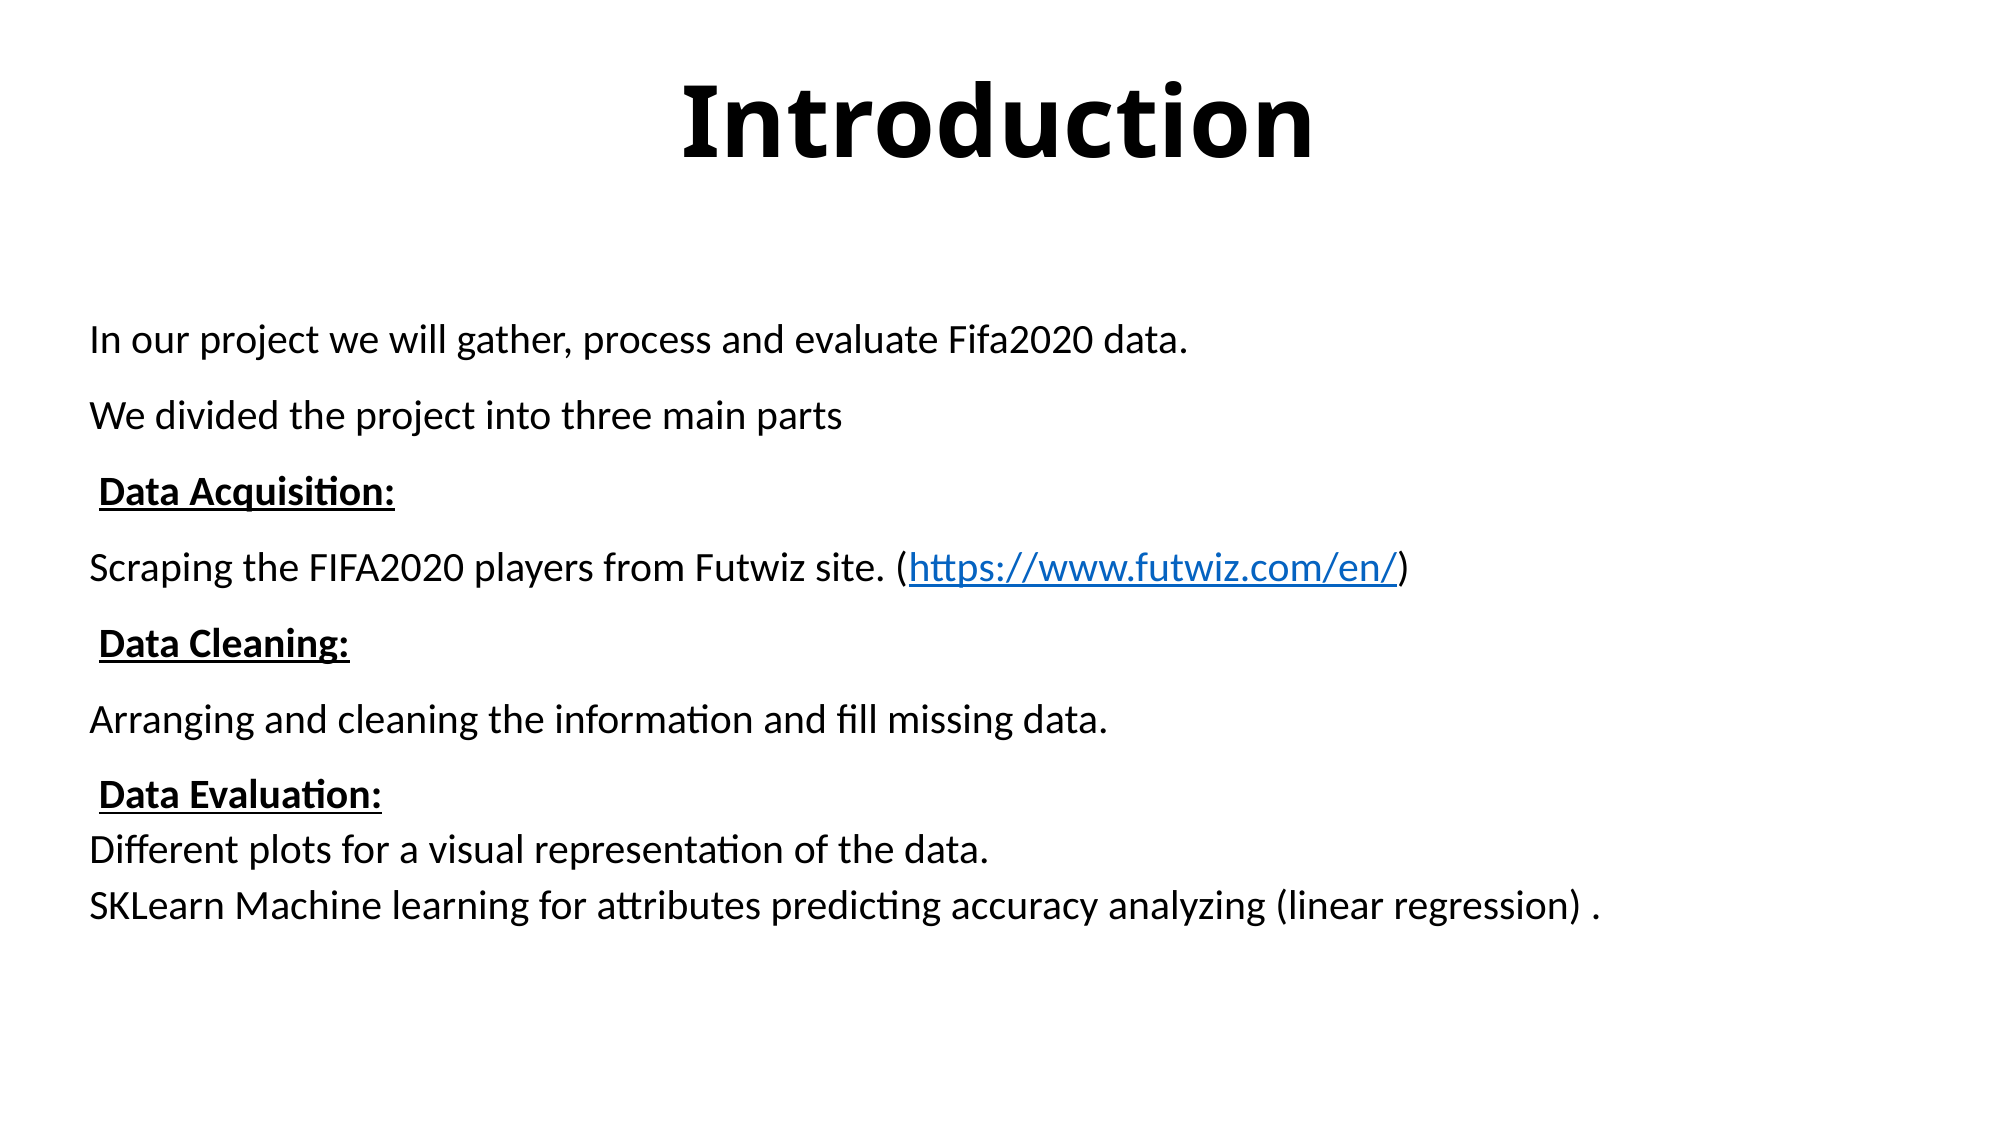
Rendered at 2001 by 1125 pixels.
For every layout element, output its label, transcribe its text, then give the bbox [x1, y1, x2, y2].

list In our project we will gather, process and evaluate Fifa2020 data. We divided the project into three main parts Data Acquisition: Scraping the FIFA2020 players from Futwiz site. (https://www.futwiz.com/en/) Data Cleaning: Arranging and cleaning the information and fill missing data. Data Evaluation: Different plots for a visual representation of the data. SKLearn Machine learning for attributes predicting accuracy analyzing (linear regression) . [74, 299, 1800, 1014]
title Introduction [137, 16, 1863, 234]
